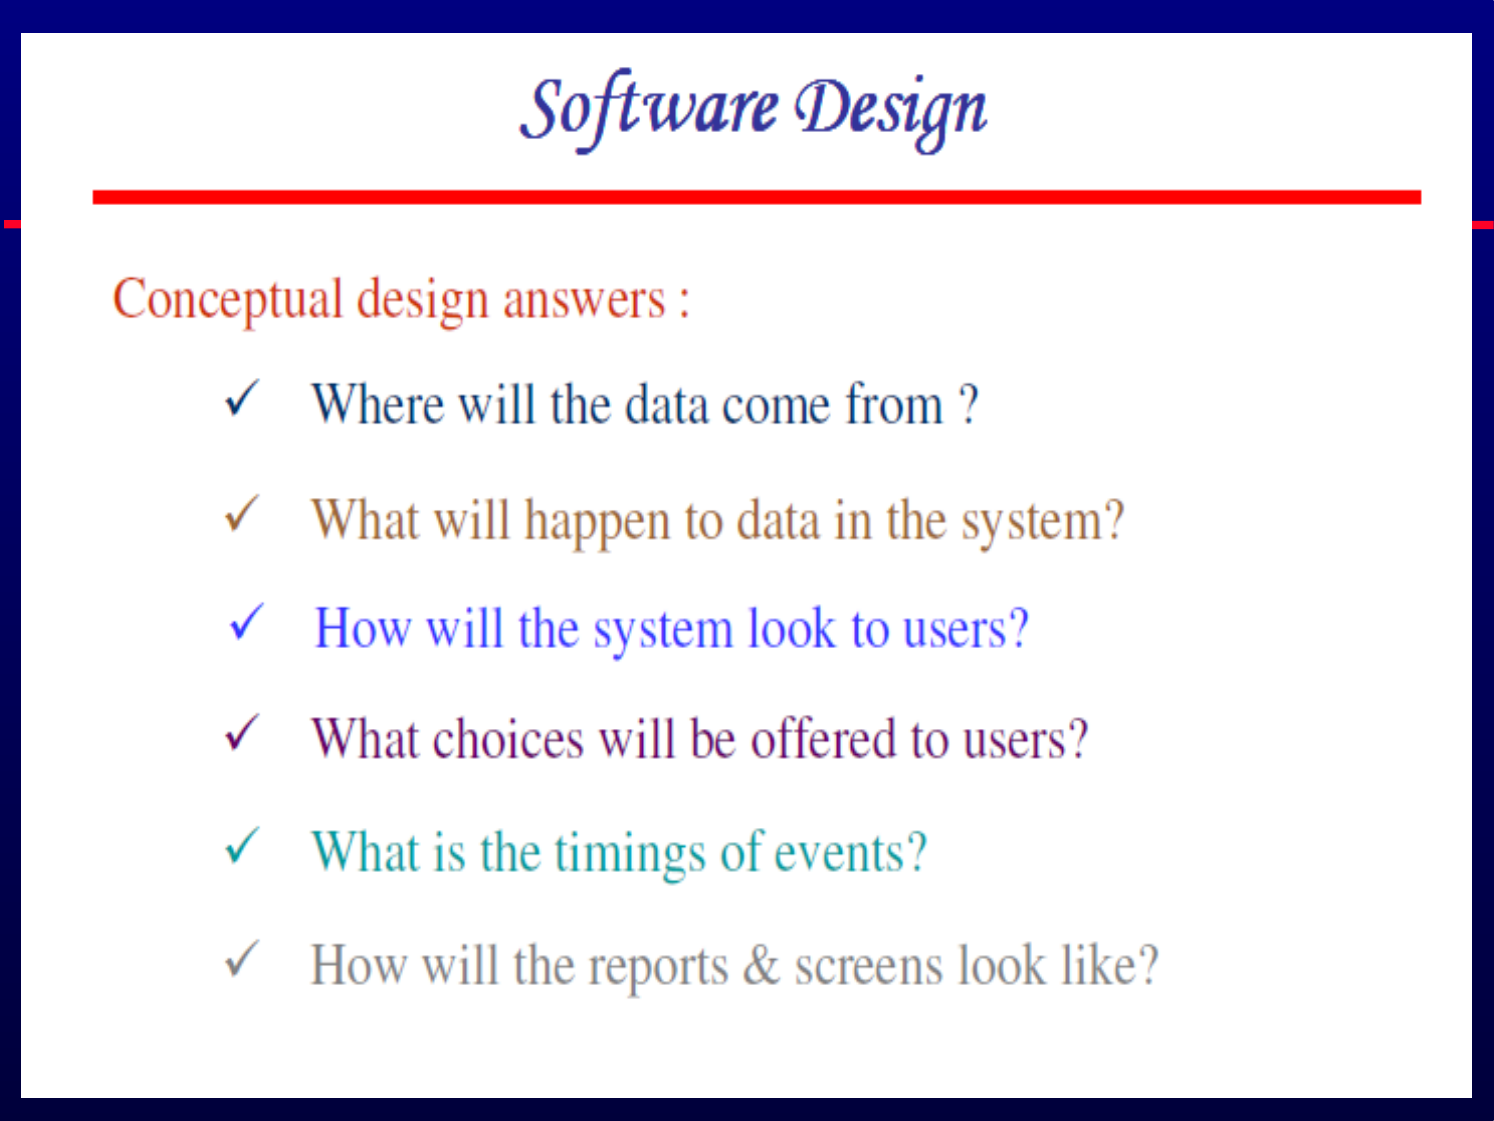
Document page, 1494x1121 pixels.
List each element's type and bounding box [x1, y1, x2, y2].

list [21, 32, 1473, 1099]
